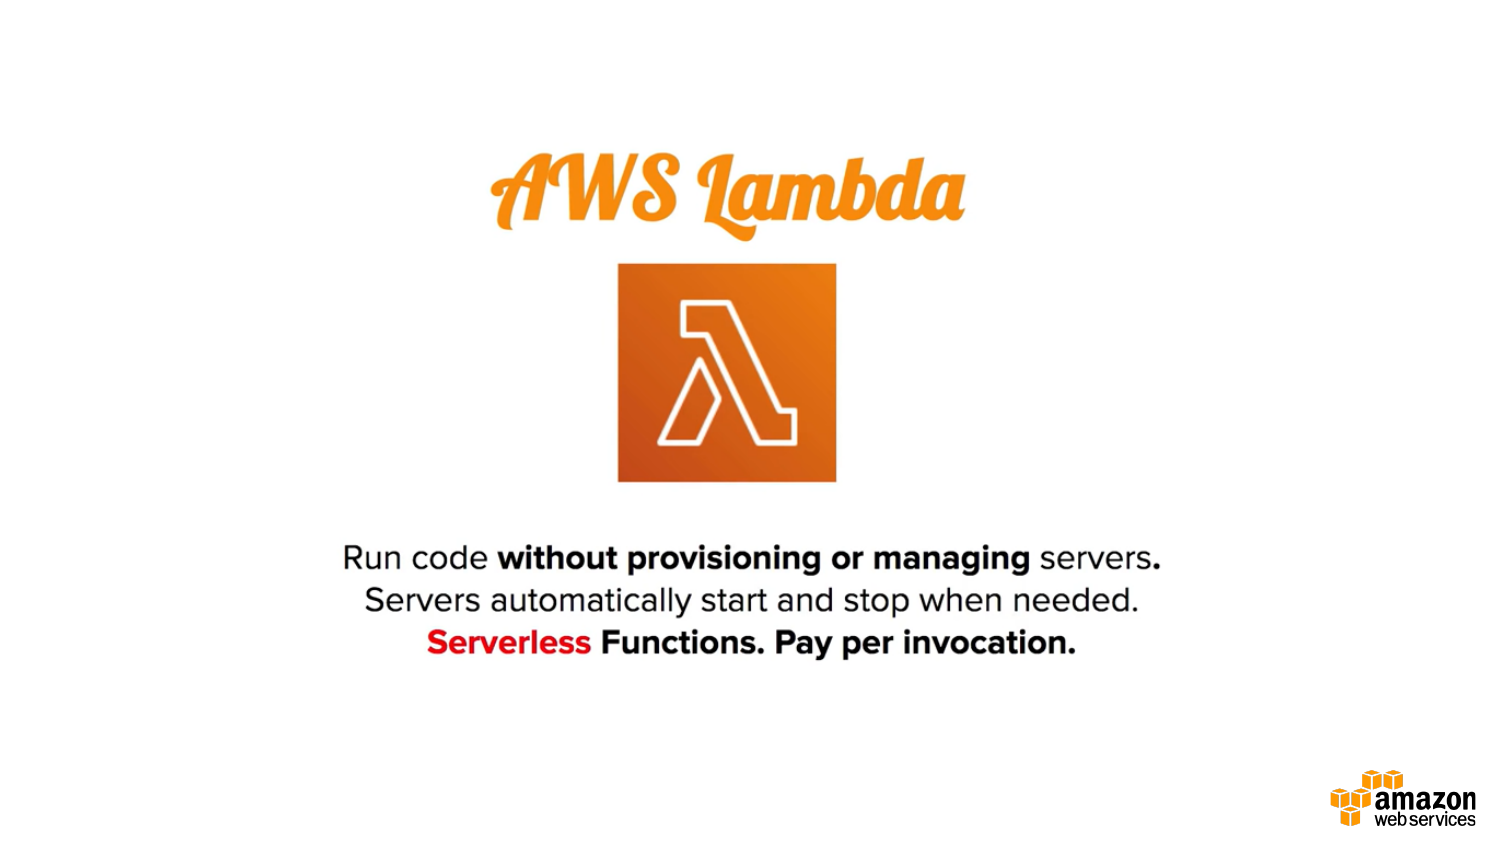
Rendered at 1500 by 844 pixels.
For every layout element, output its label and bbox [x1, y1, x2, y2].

picture [111, 31, 1414, 740]
